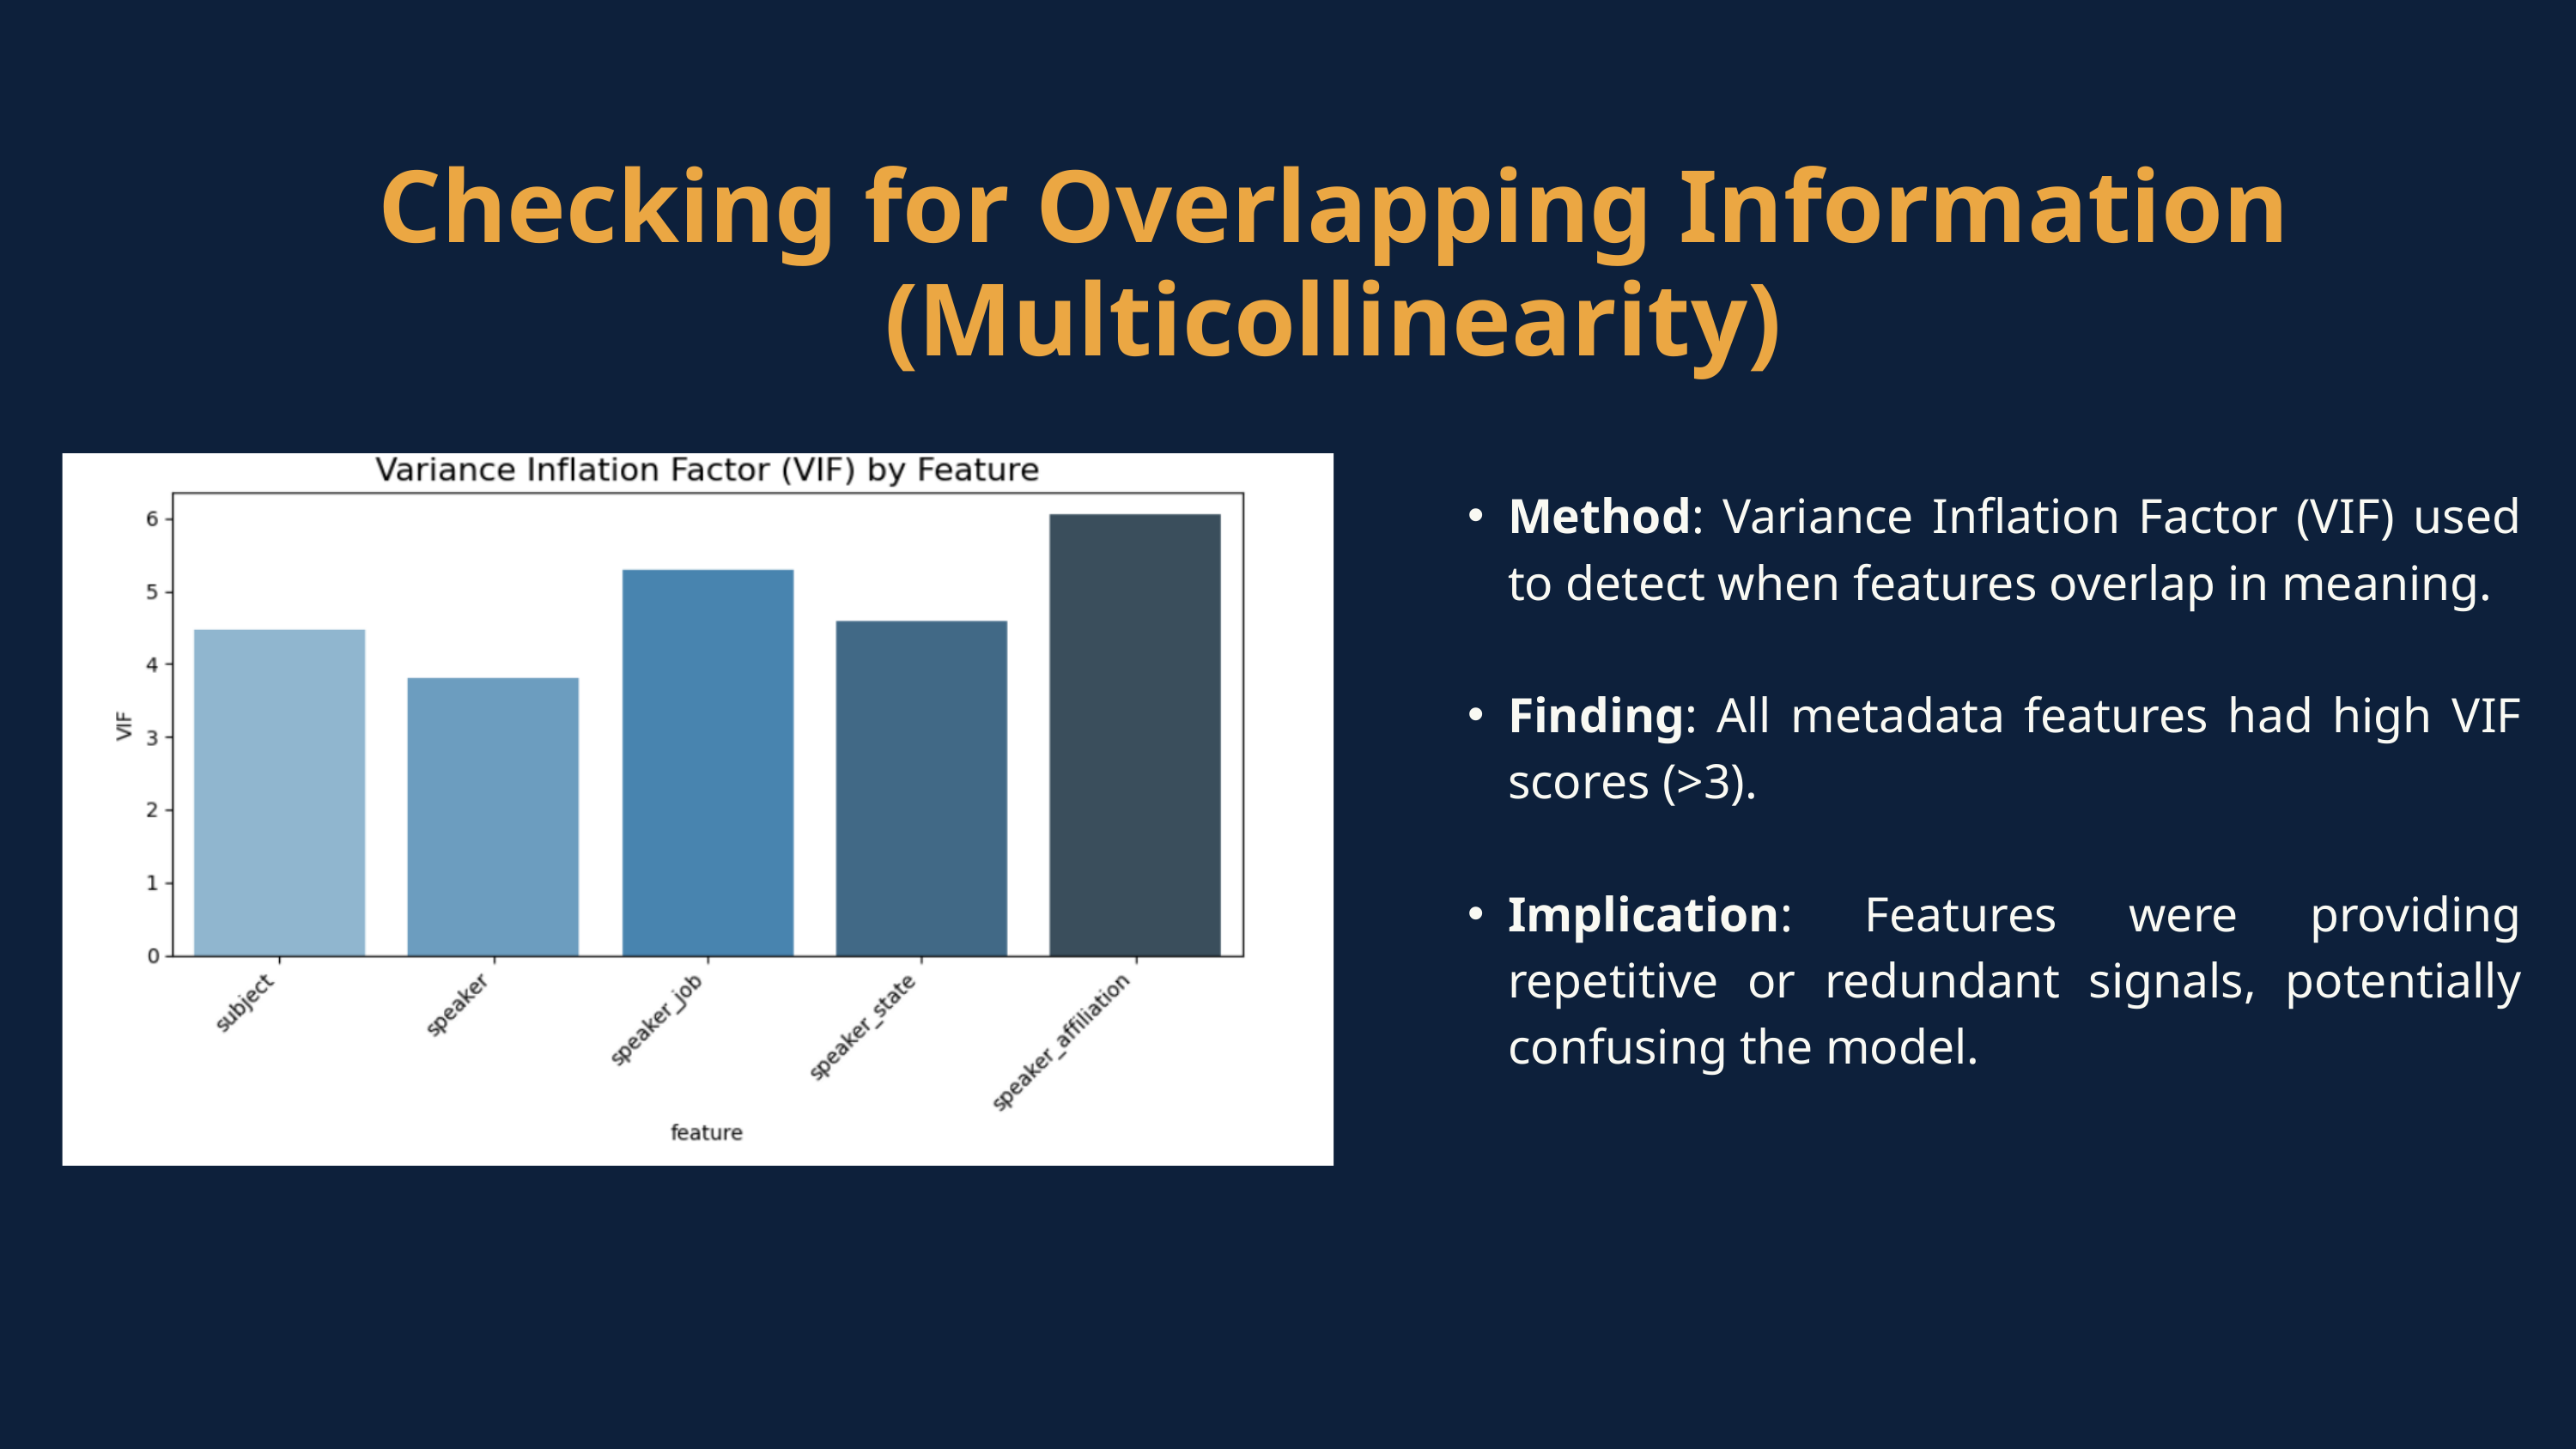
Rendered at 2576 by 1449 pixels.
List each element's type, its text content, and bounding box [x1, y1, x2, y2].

text_box [62, 453, 1334, 1166]
text_box Checking for Overlapping Information (Multicollinearity) [144, 149, 2523, 377]
text_box Method: Variance Inflation Factor (VIF) used to detect when features overlap in meaning. Finding: All metadata features had high VIF scores (>3). Implication: Features were providing repetitive or redundant signals, potentially confusing the model. [1427, 476, 2523, 1141]
